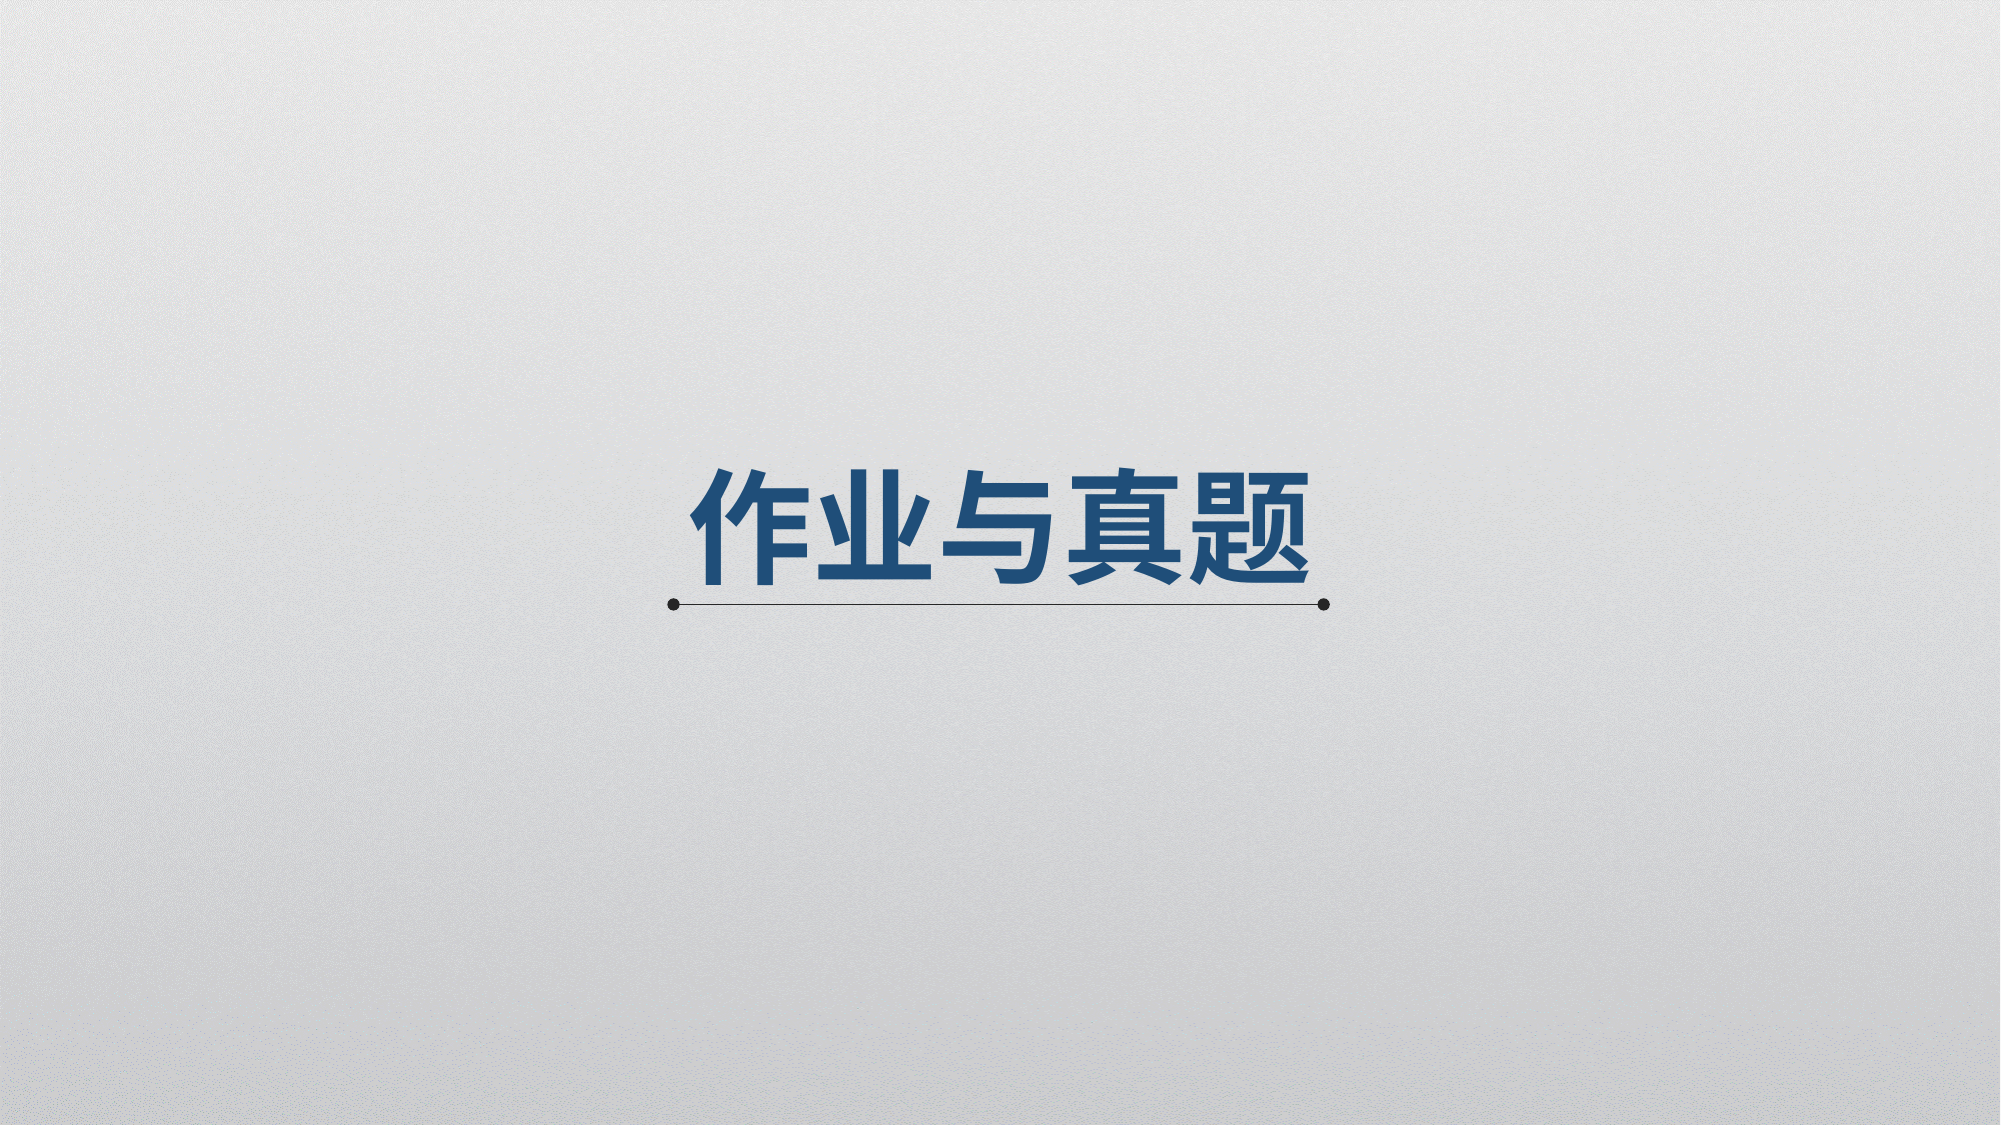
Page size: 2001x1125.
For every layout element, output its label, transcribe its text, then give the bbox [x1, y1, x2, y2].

picture [0, 0, 2001, 1125]
text_box 作业与真题 [0, 442, 2000, 607]
